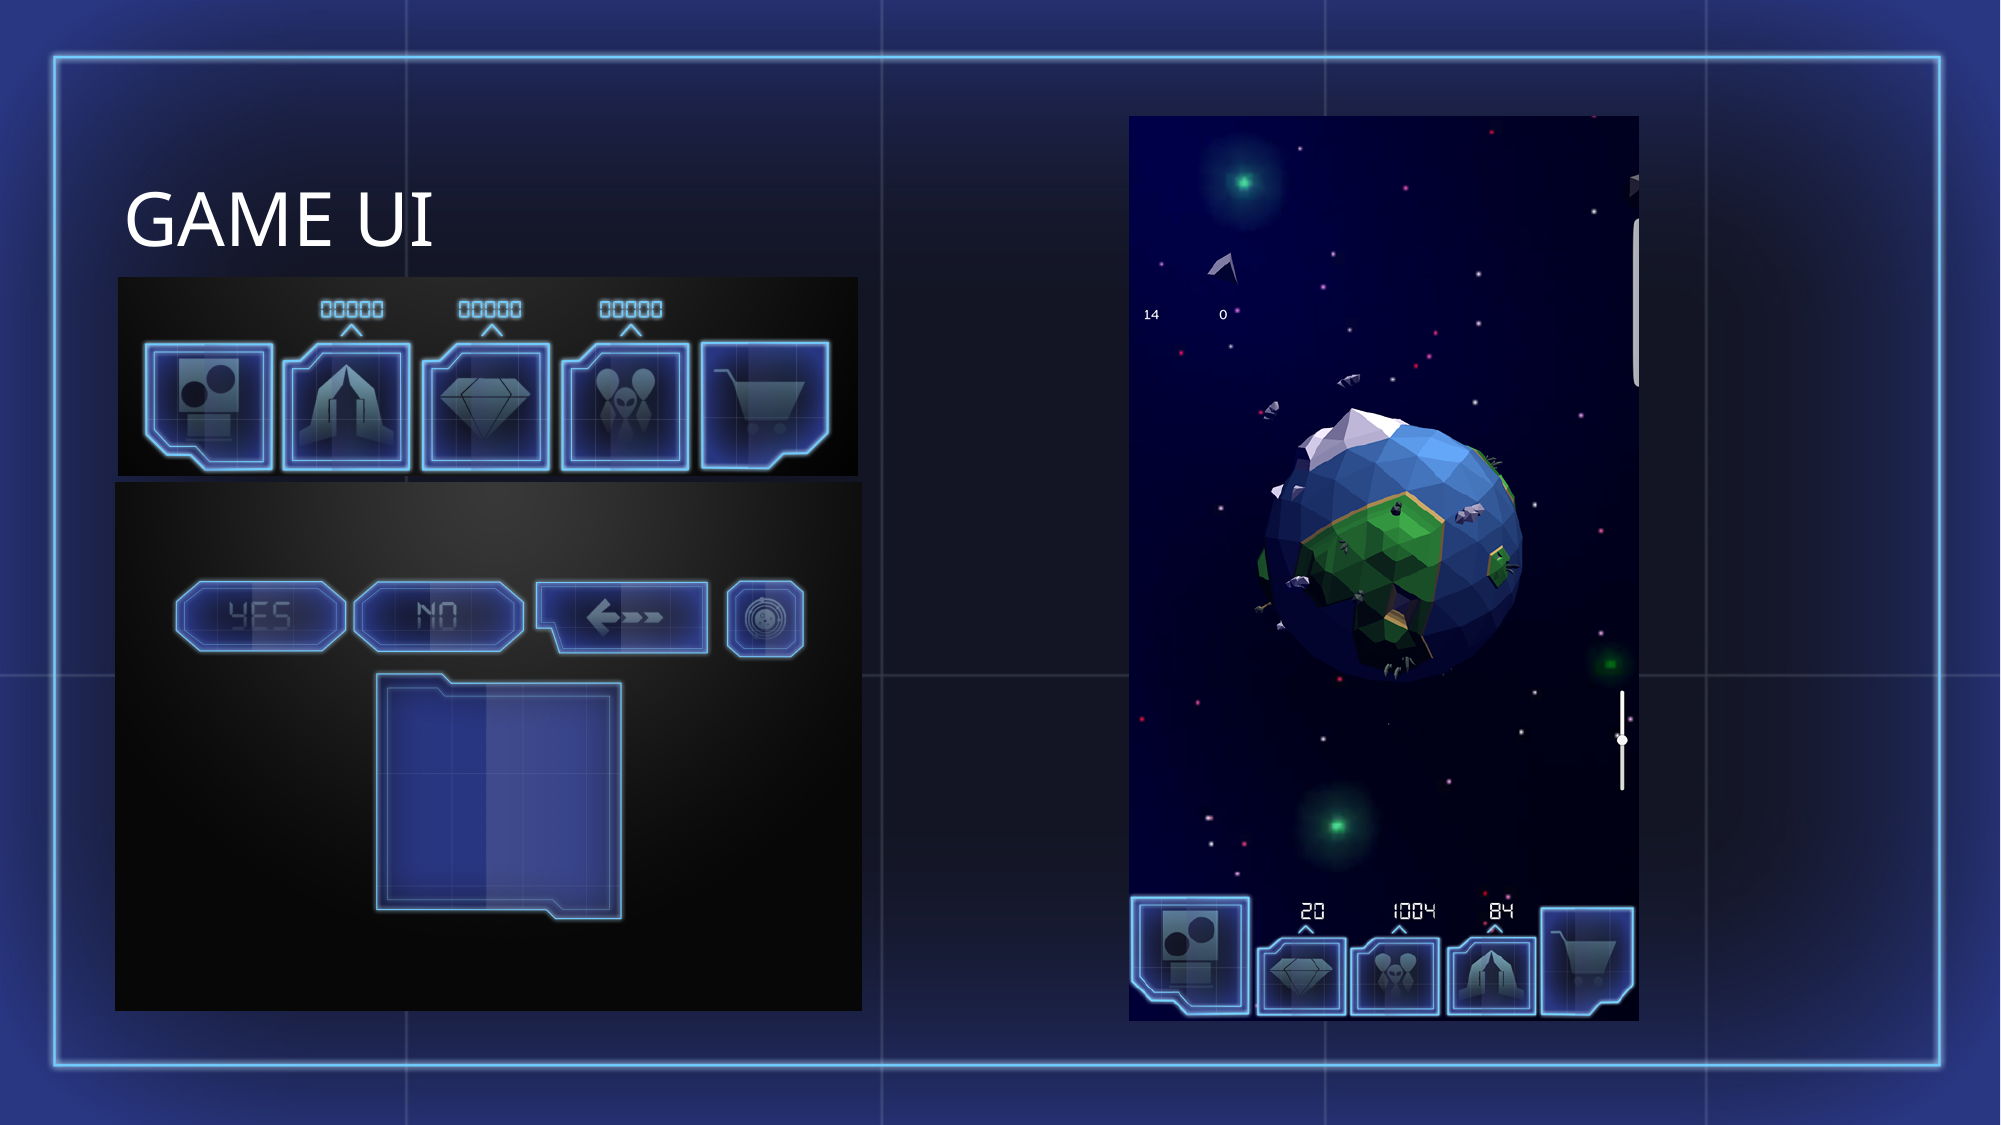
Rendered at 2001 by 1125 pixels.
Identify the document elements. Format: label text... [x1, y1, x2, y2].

picture [0, 0, 2001, 1125]
title Game UI [108, 93, 1509, 341]
